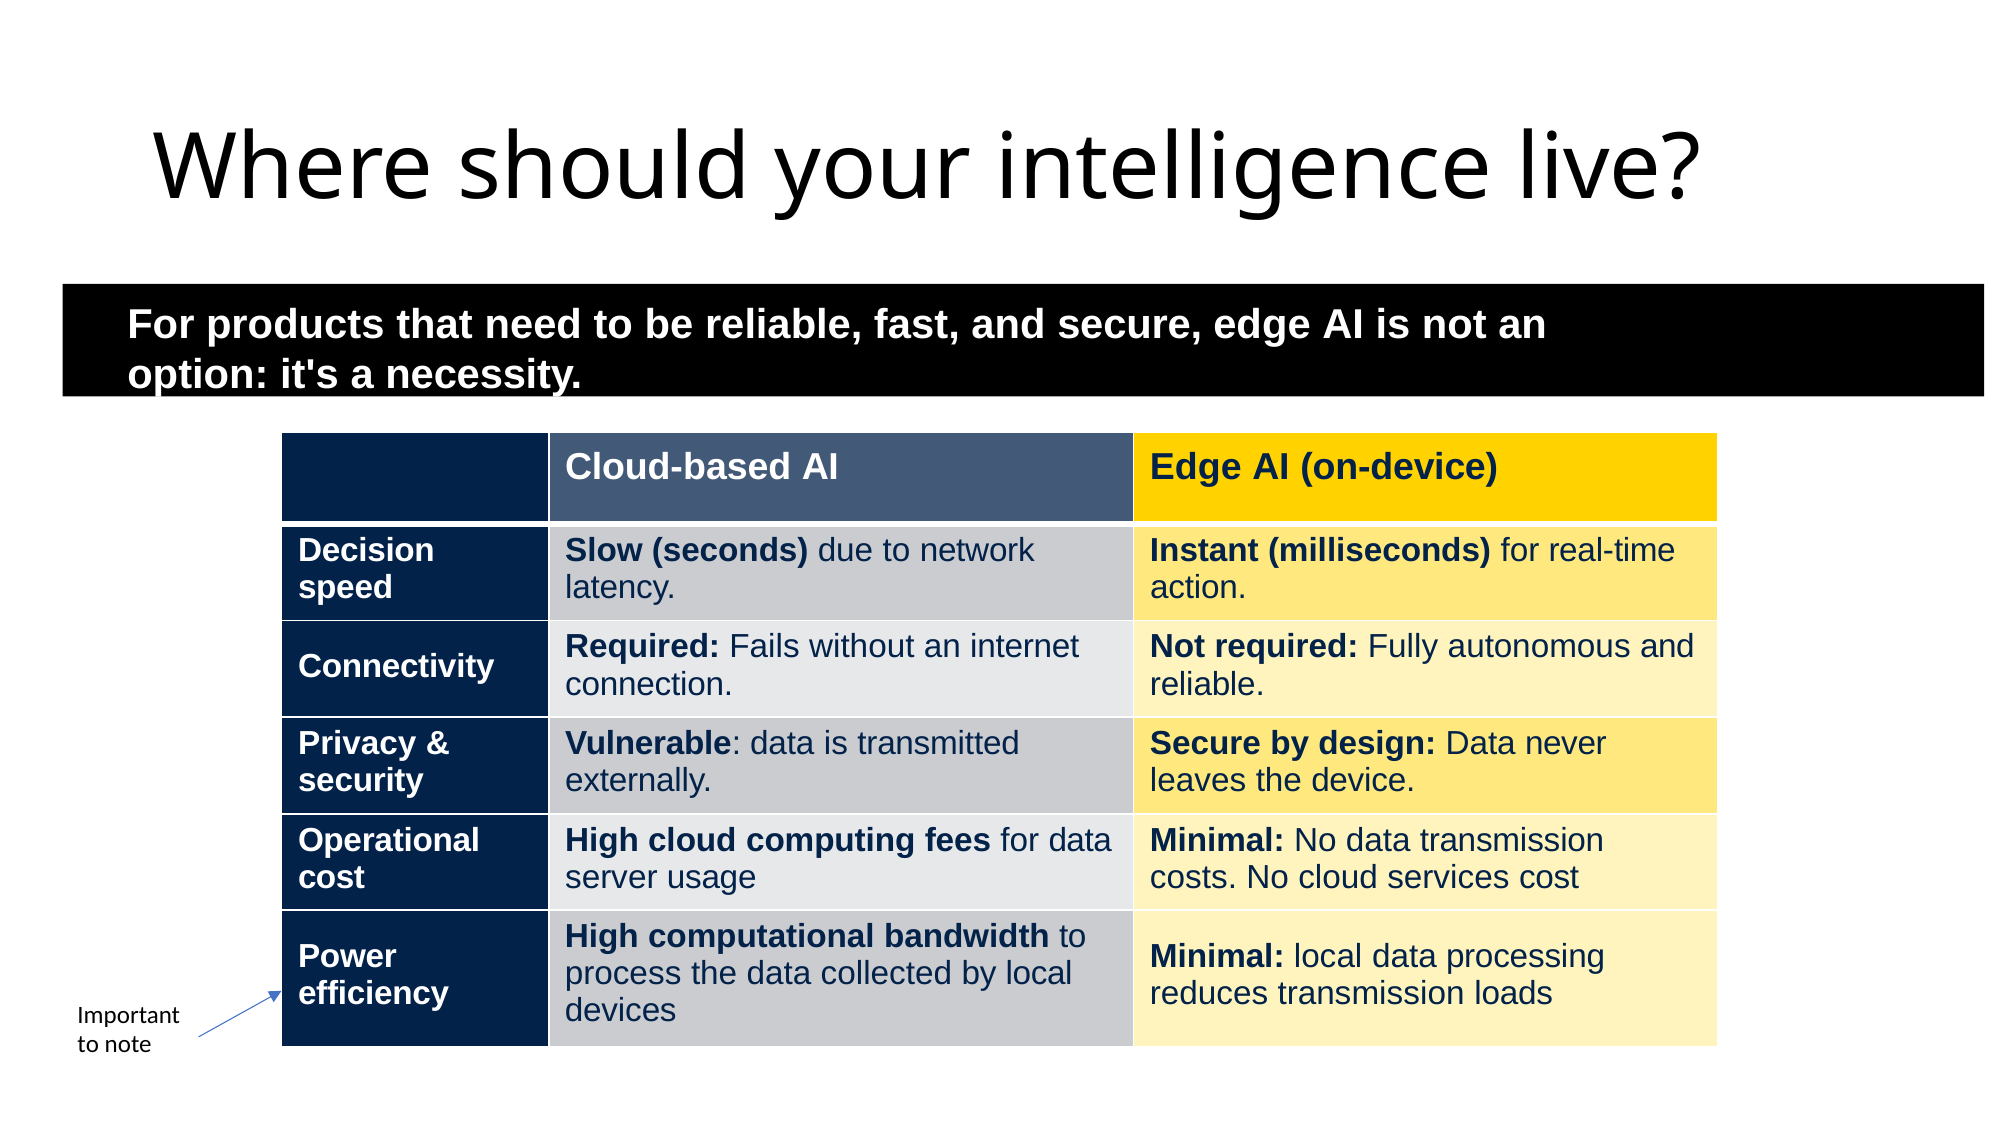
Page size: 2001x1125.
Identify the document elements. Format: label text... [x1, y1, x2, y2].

table_cell Required: Fails without an internet connection. [550, 621, 1133, 716]
table_cell Connectivity [282, 621, 548, 716]
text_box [198, 990, 282, 1037]
table_cell Vulnerable: data is transmitted externally. [550, 718, 1133, 813]
table_cell High computational bandwidth to process the data collected by local devices [550, 911, 1133, 1046]
table_header [282, 433, 548, 521]
table_cell Operational cost [282, 815, 548, 909]
text_box Important to note [62, 990, 199, 1066]
table_cell Slow (seconds) due to network latency. [550, 527, 1133, 620]
table_header Edge AI (on-device) [1134, 433, 1717, 521]
table_cell High cloud computing fees for data server usage [550, 815, 1133, 909]
table_cell Instant (milliseconds) for real-time action. [1134, 527, 1717, 620]
text_box For products that need to be reliable, fast, and secure, edge AI is not an option: it's a necessity. [62, 283, 1985, 397]
table_cell Minimal: No data transmission costs. No cloud services cost [1134, 815, 1717, 909]
table_cell Decision speed [282, 527, 548, 620]
table_cell Power efficiency [282, 911, 548, 1046]
table_cell Not required: Fully autonomous and reliable. [1134, 621, 1717, 716]
title Where should your intelligence live? [137, 59, 1863, 278]
table_cell Minimal: local data processing reduces transmission loads [1134, 911, 1717, 1046]
table_cell Privacy & security [282, 718, 548, 813]
table_cell Secure by design: Data never leaves the device. [1134, 718, 1717, 813]
table_header Cloud-based AI [550, 433, 1133, 521]
